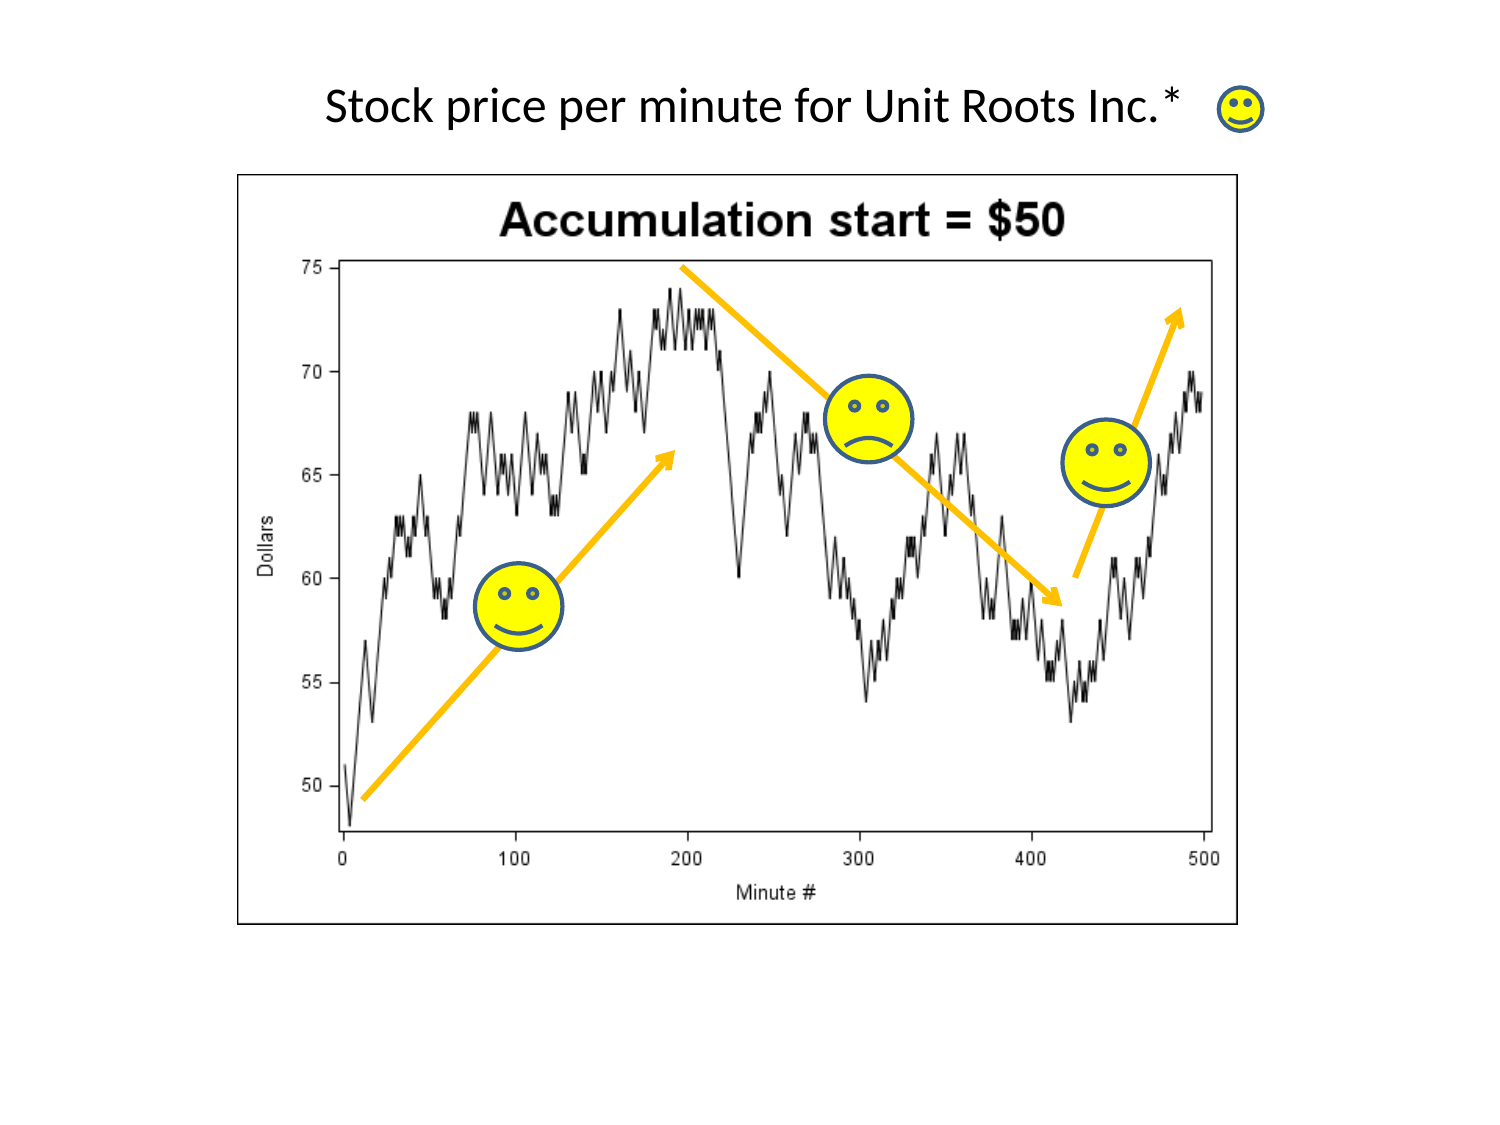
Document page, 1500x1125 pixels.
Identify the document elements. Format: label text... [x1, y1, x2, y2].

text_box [1074, 306, 1182, 578]
picture [237, 174, 1238, 926]
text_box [680, 266, 1063, 607]
text_box [1216, 85, 1265, 133]
text_box Stock price per minute for Unit Roots Inc.* [309, 64, 1220, 140]
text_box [362, 449, 676, 801]
